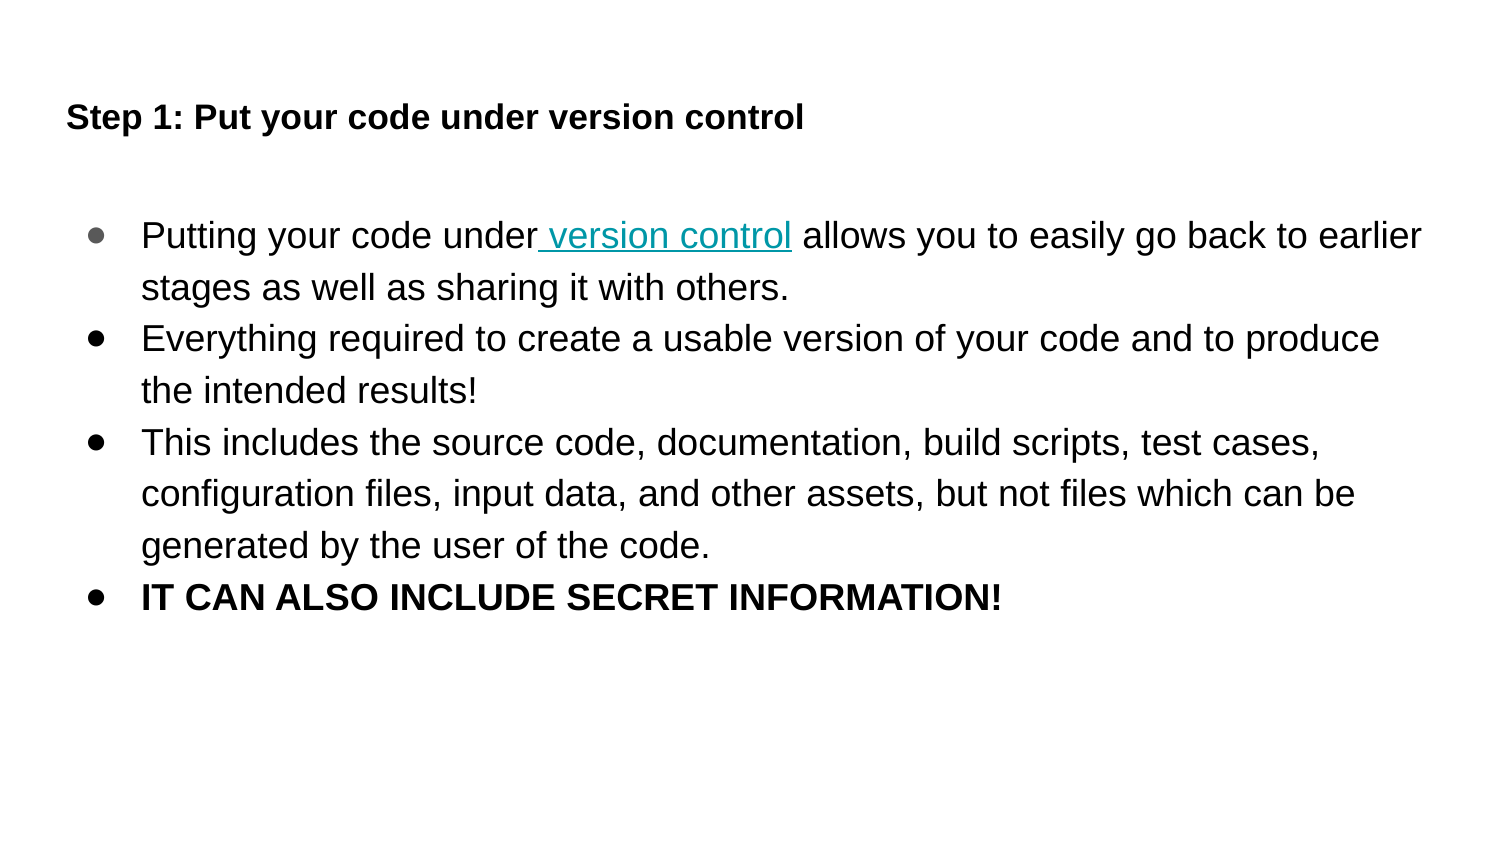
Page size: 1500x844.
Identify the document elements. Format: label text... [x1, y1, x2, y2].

list Putting your code under version control allows you to easily go back to earlier stages as well as sharing it with others. Everything required to create a usable version of your code and to produce the intended results! This includes the source code, documentation, build scripts, test cases, configuration files, input data, and other assets, but not files which can be generated by the user of the code. IT CAN ALSO INCLUDE SECRET INFORMATION! [51, 189, 1449, 750]
title Step 1: Put your code under version control [51, 72, 1449, 167]
